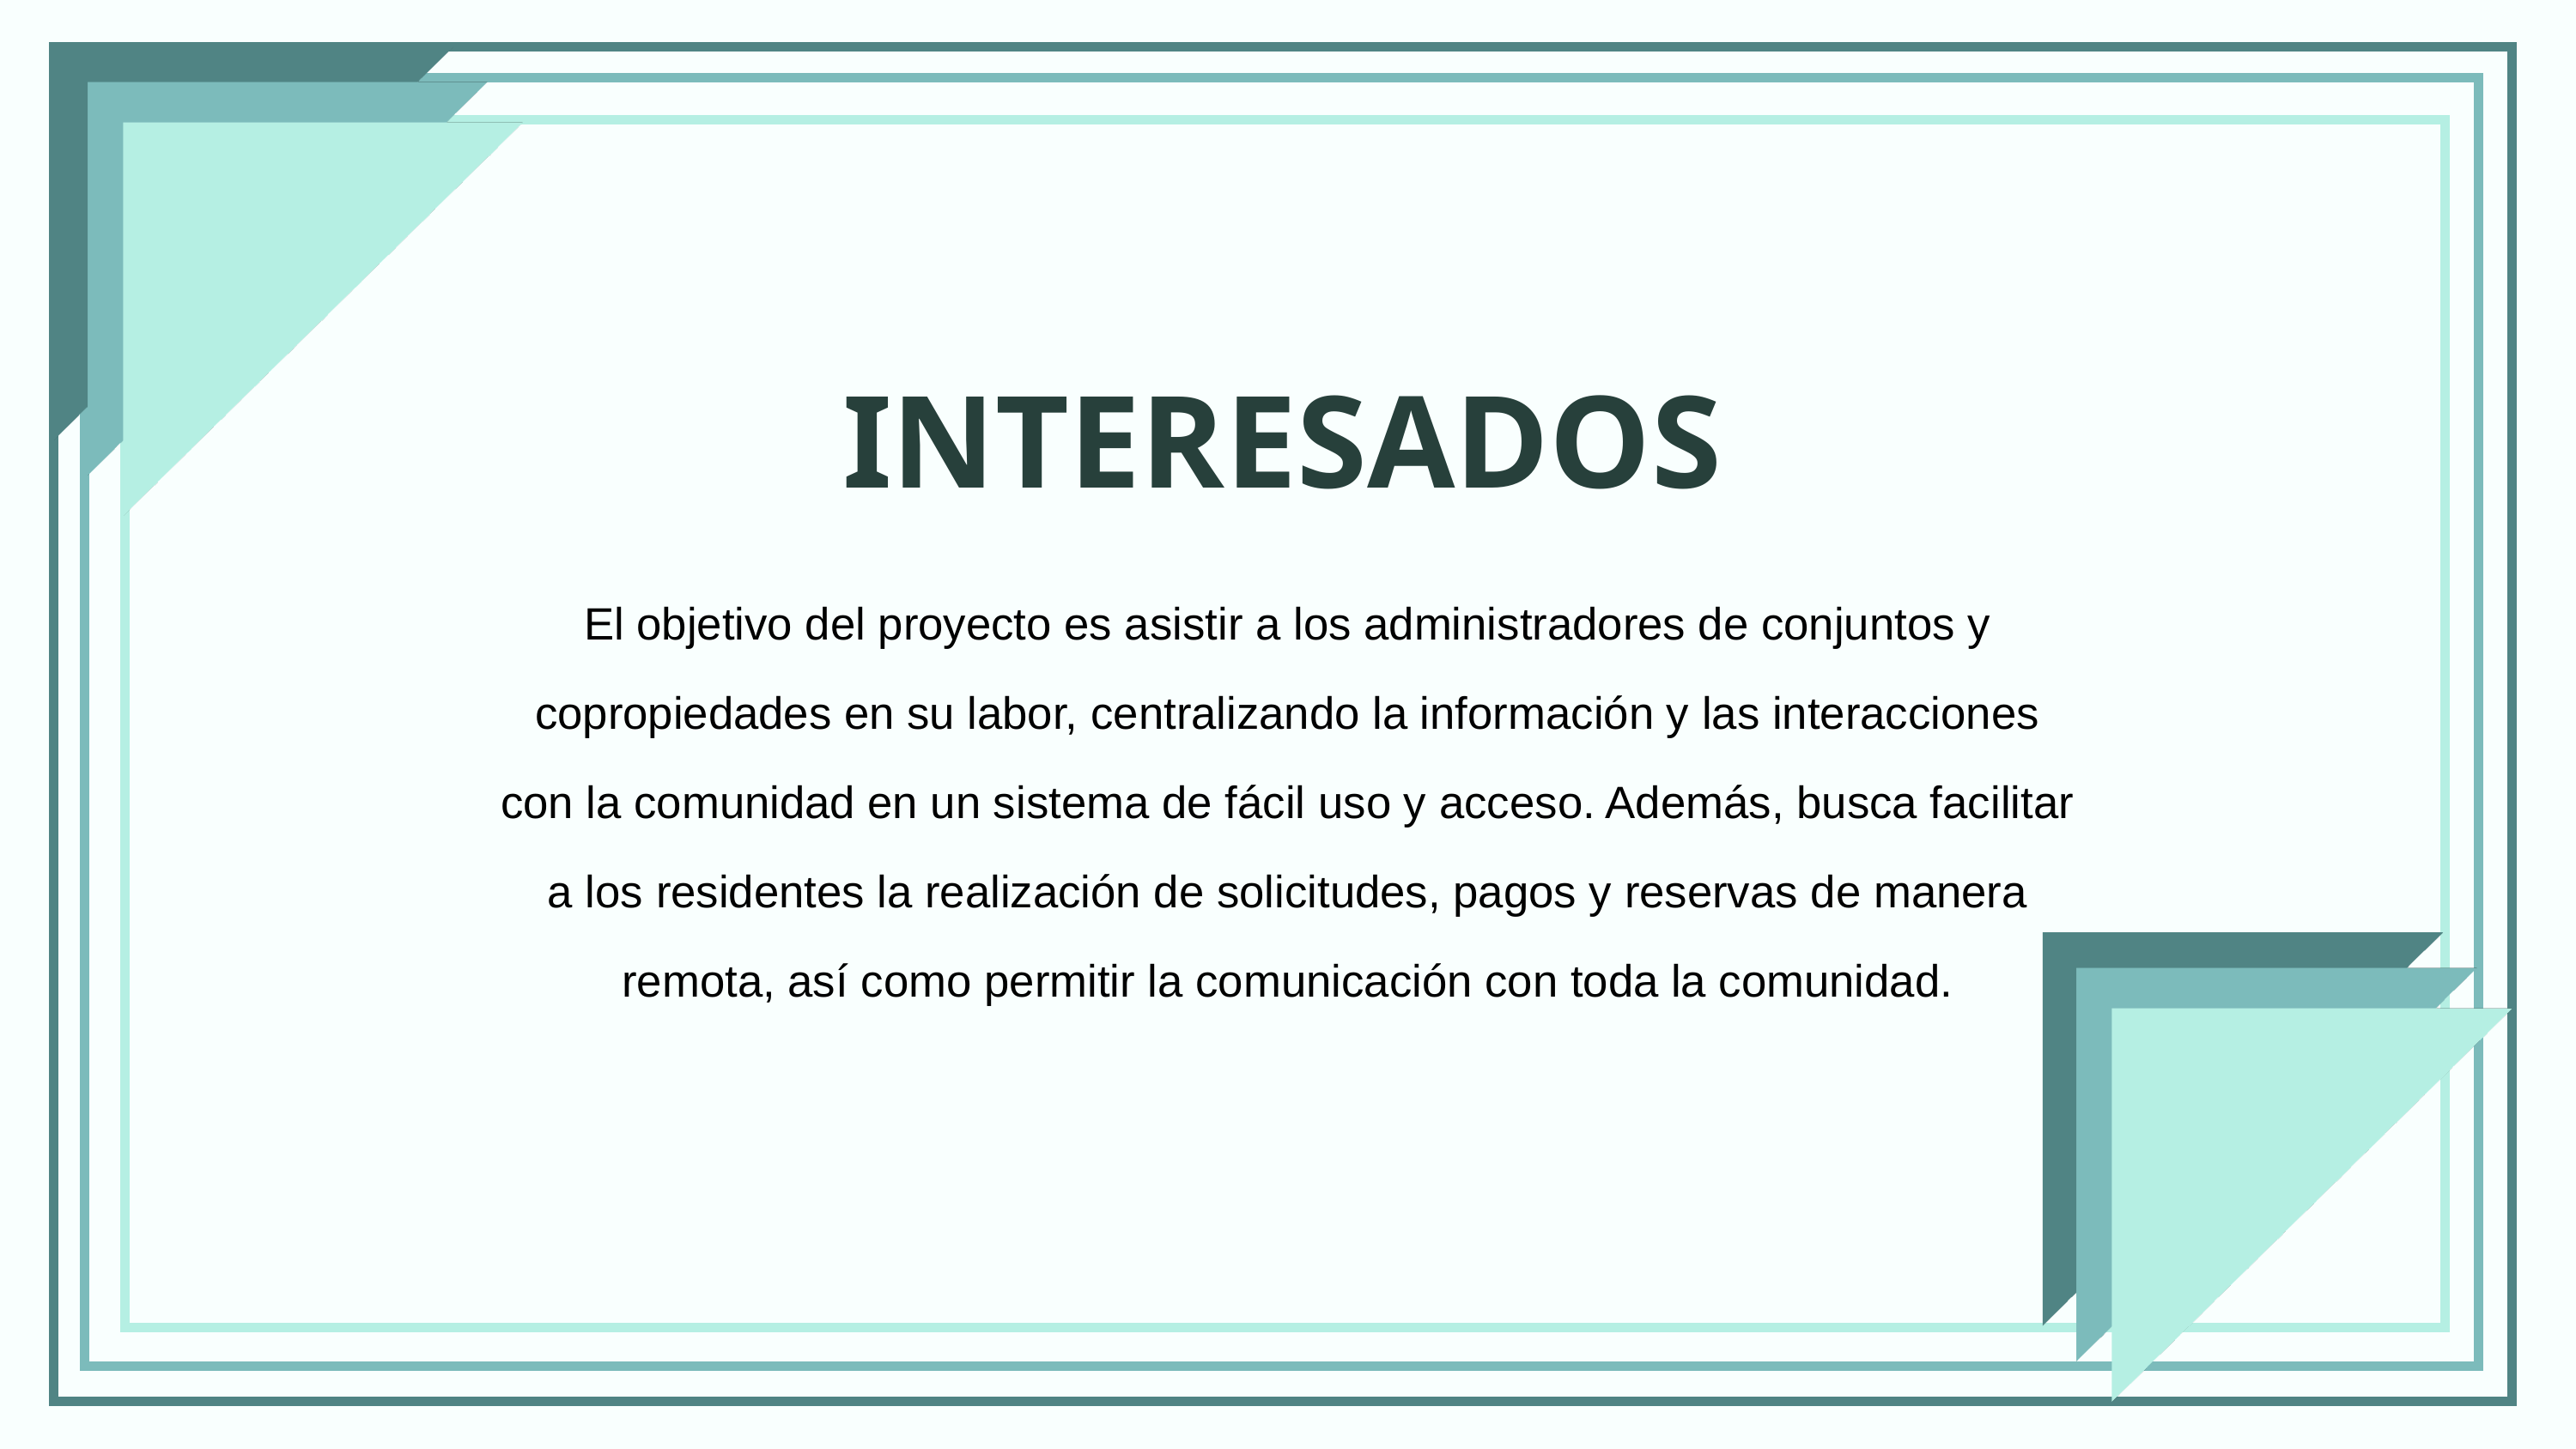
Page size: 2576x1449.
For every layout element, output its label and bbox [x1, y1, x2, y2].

text_box [53, 36, 2512, 1403]
